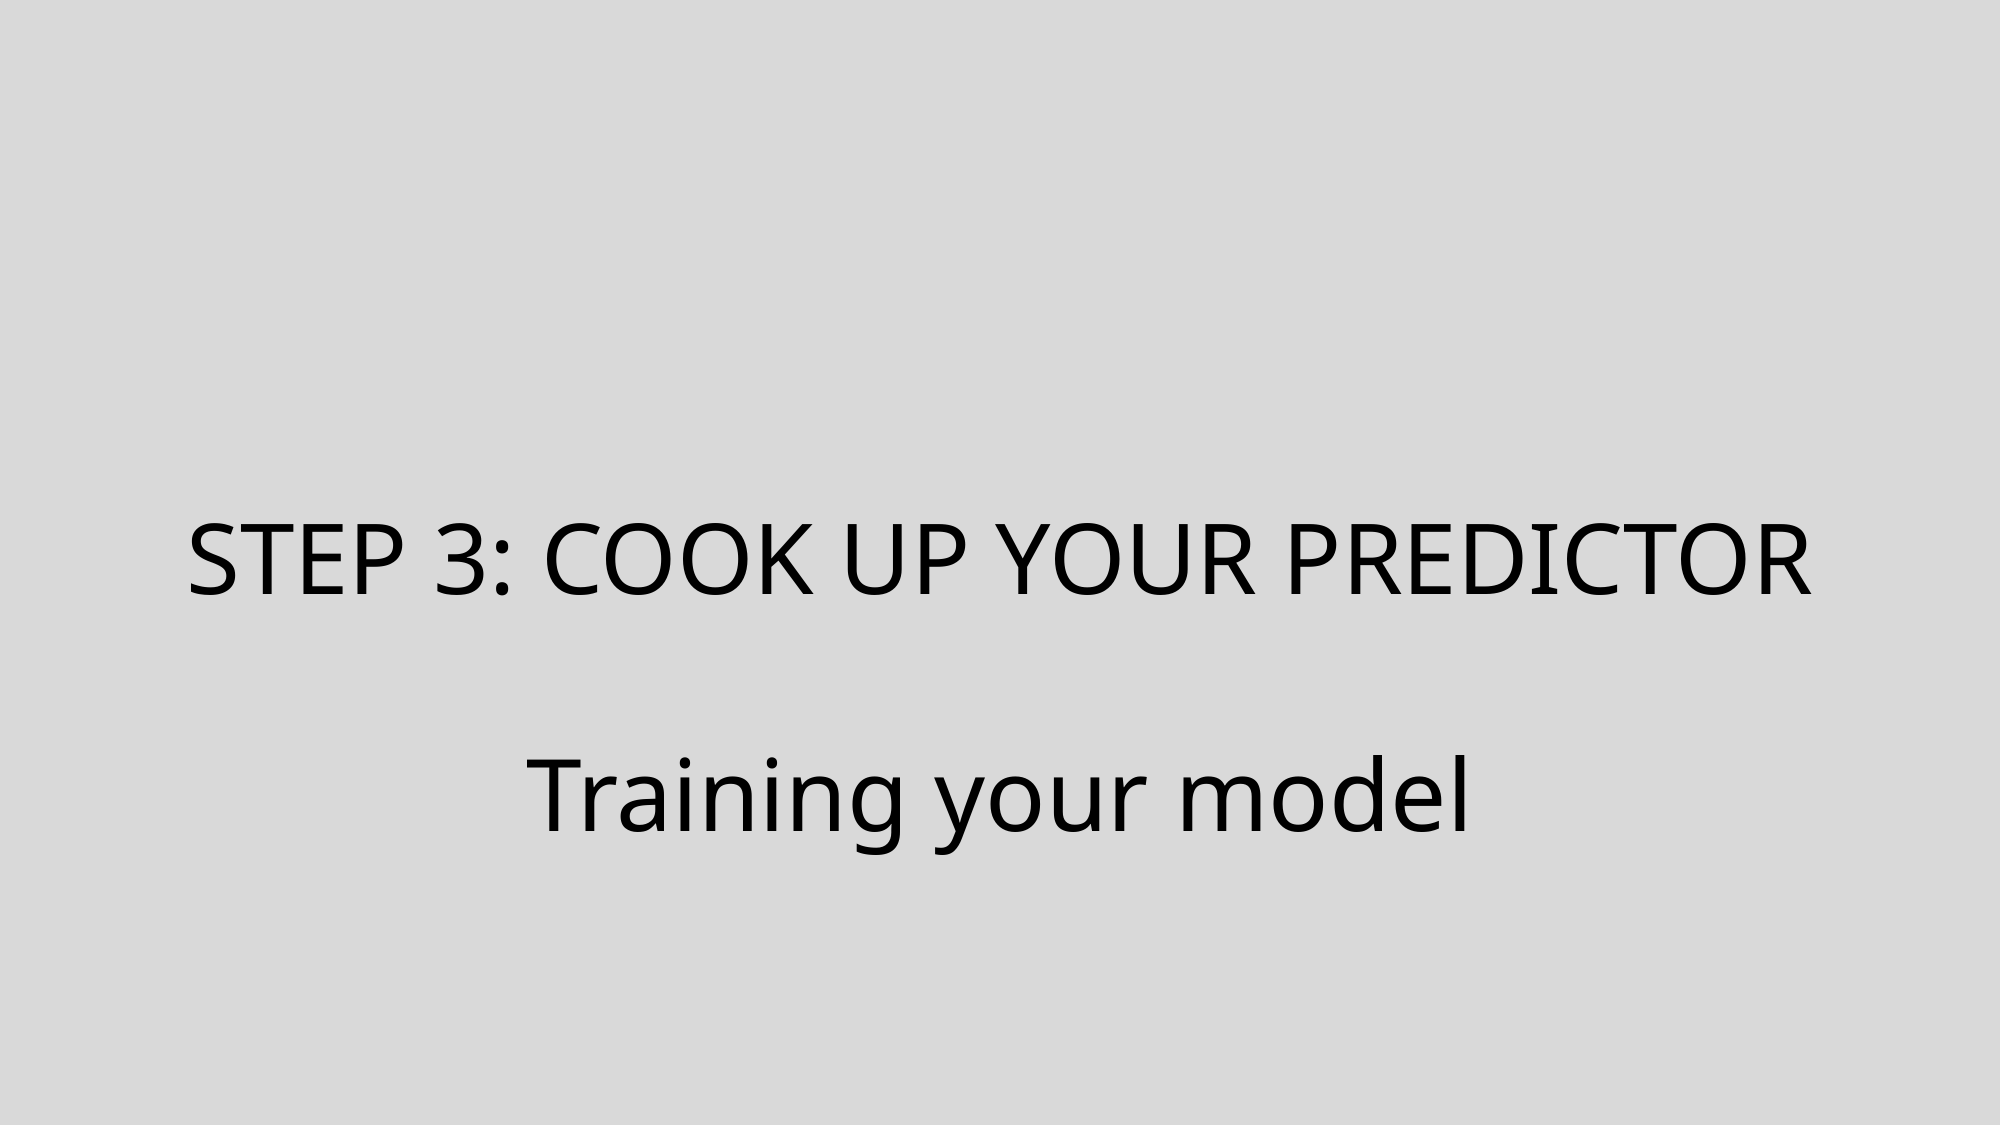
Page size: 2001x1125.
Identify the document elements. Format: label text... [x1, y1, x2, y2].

title Step 3: Cook up your predictor [137, 453, 1863, 672]
text_box Training your model [512, 724, 1488, 860]
